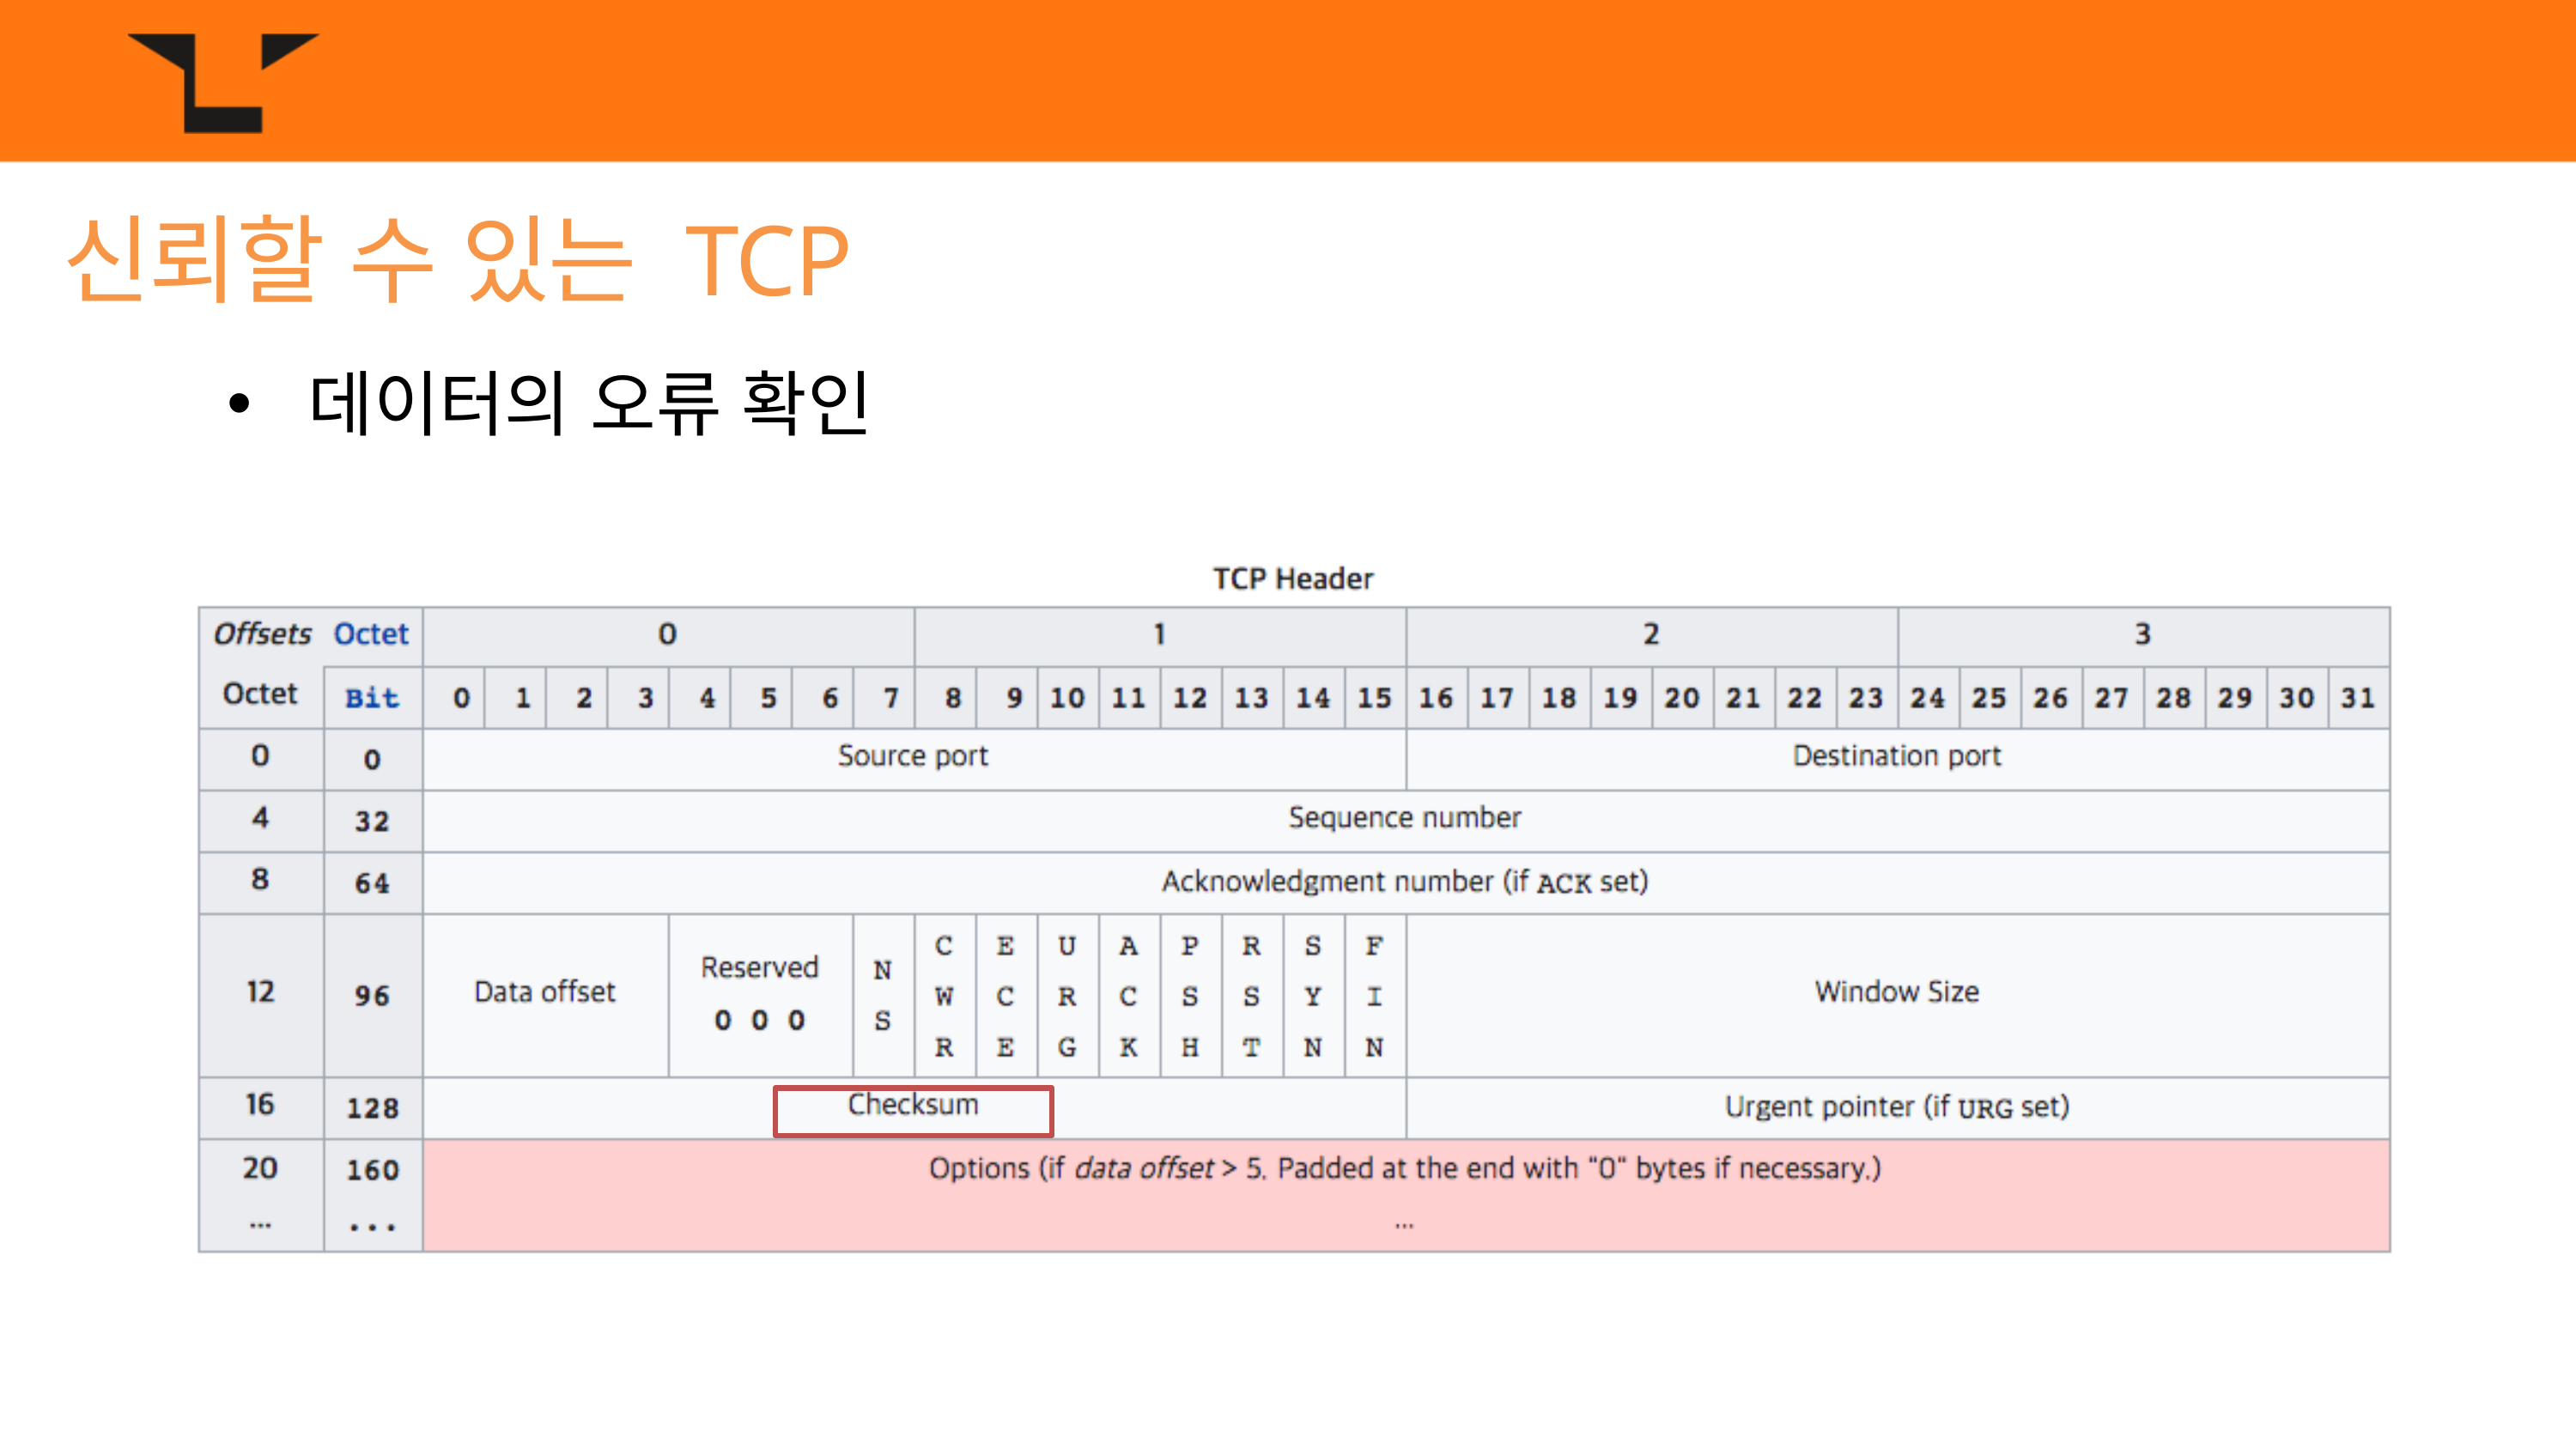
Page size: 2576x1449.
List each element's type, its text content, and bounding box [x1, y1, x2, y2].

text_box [0, 0, 2576, 163]
text_box 신뢰할 수 있는 TCP [49, 192, 1213, 321]
text_box 데이터의 오류 확인 [215, 310, 2512, 452]
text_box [128, 33, 320, 134]
picture [130, 560, 2464, 1276]
